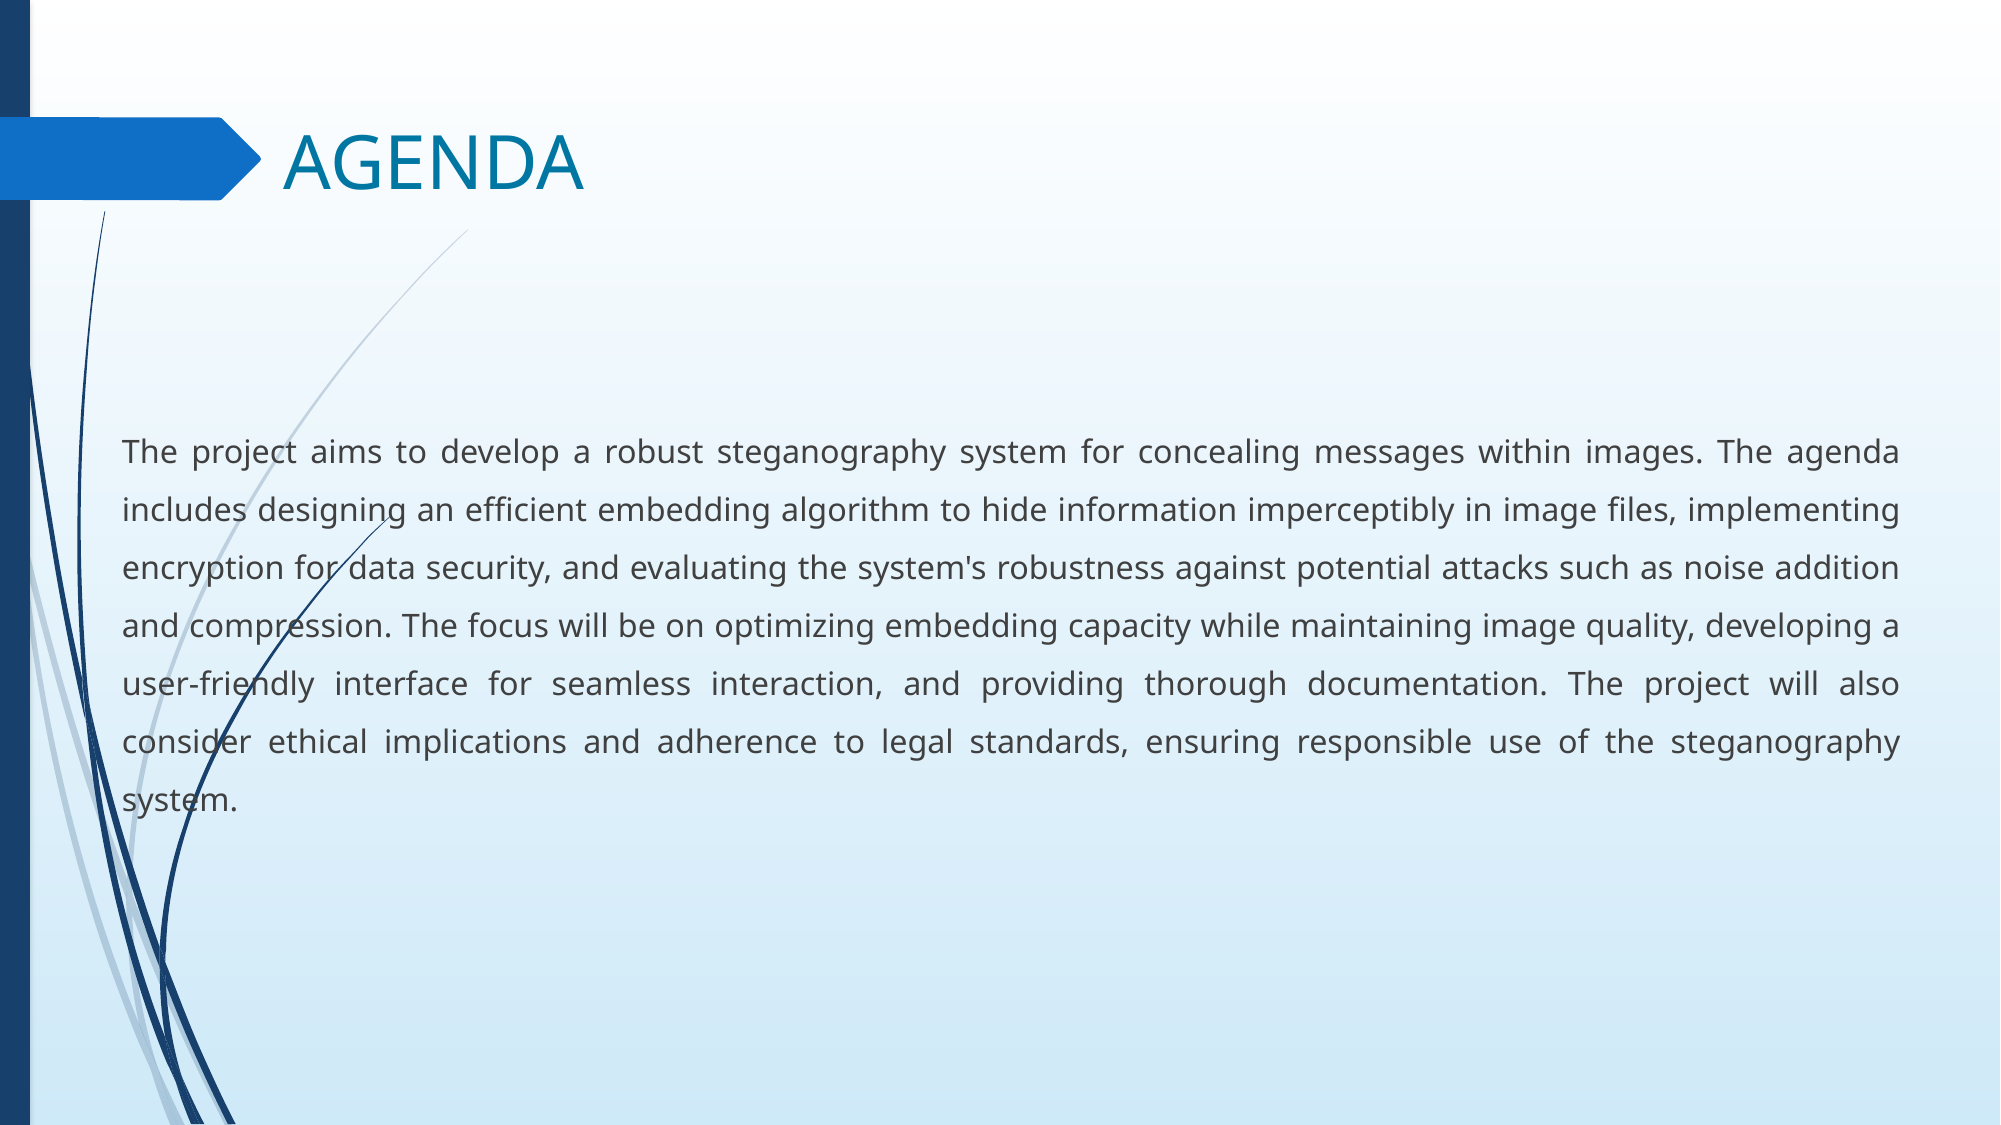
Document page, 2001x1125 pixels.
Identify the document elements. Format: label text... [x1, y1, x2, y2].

list The project aims to develop a robust steganography system for concealing messages within images. The agenda includes designing an efficient embedding algorithm to hide information imperceptibly in image files, implementing encryption for data security, and evaluating the system's robustness against potential attacks such as noise addition and compression. The focus will be on optimizing embedding capacity while maintaining image quality, developing a user-friendly interface for seamless interaction, and providing thorough documentation. The project will also consider ethical implications and adherence to legal standards, ensuring responsible use of the steganography system. [106, 404, 1917, 828]
title AGENDA [269, 54, 1731, 265]
